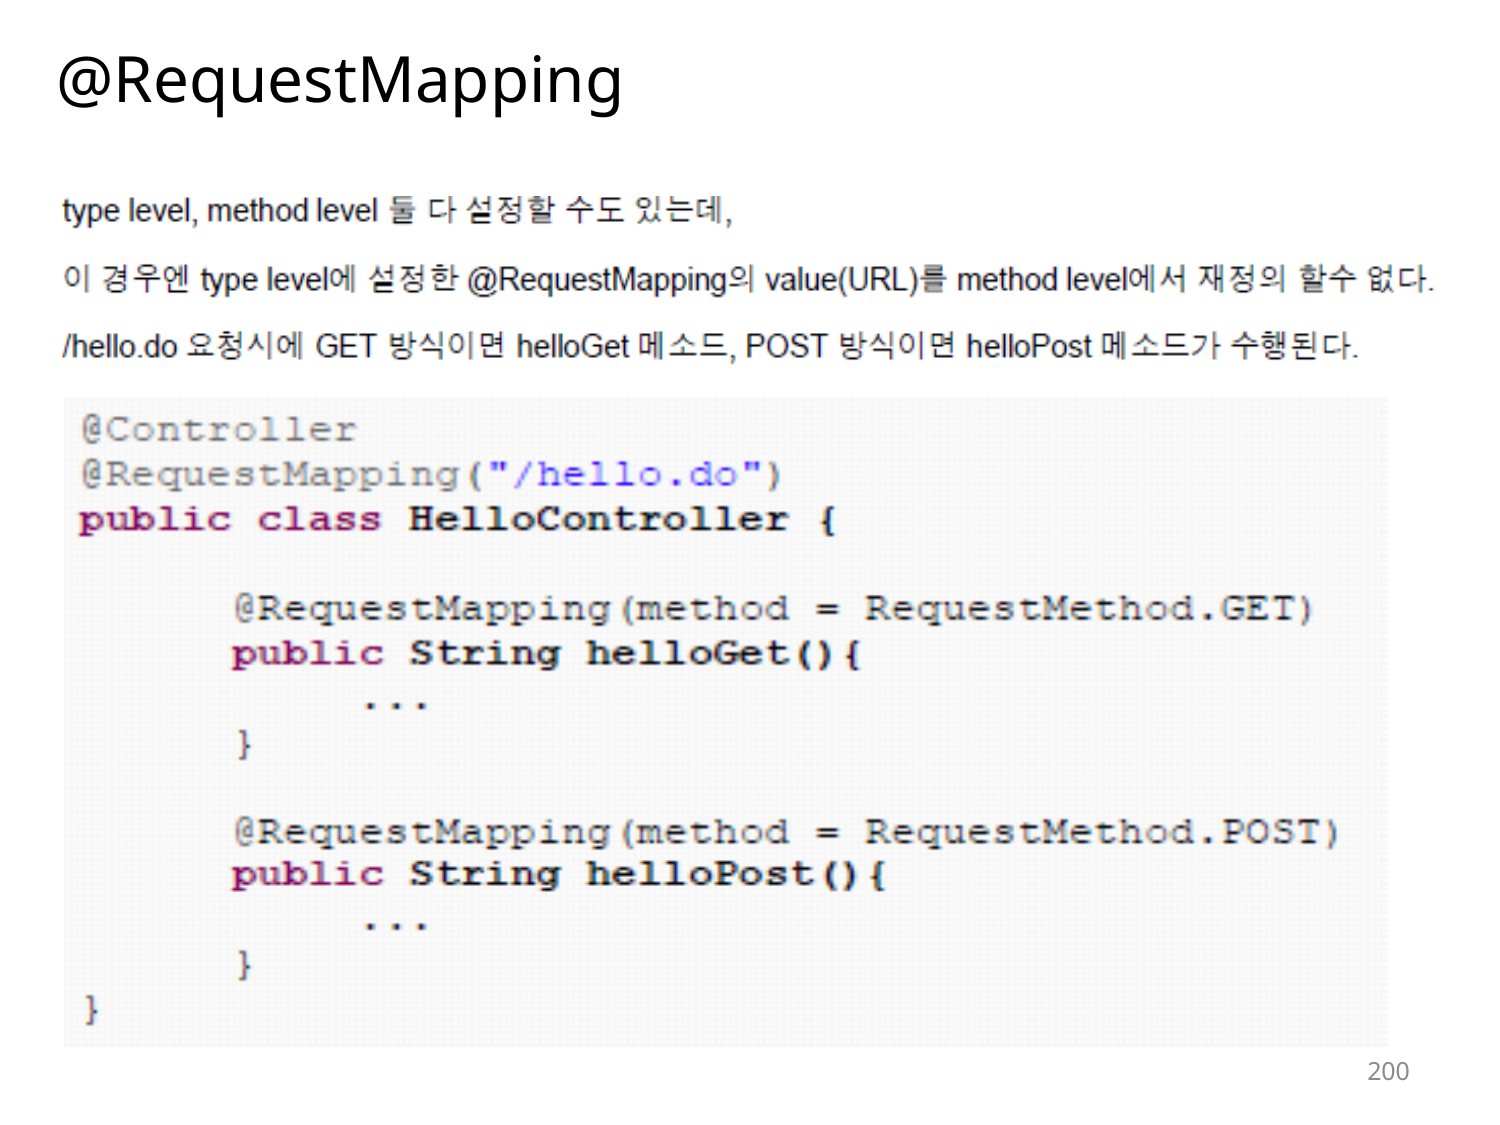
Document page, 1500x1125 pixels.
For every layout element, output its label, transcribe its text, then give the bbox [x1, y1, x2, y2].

picture [52, 196, 1448, 386]
title @RequestMapping [41, 31, 1459, 124]
slide_number 200 [1074, 1042, 1425, 1103]
picture [64, 396, 1388, 1048]
